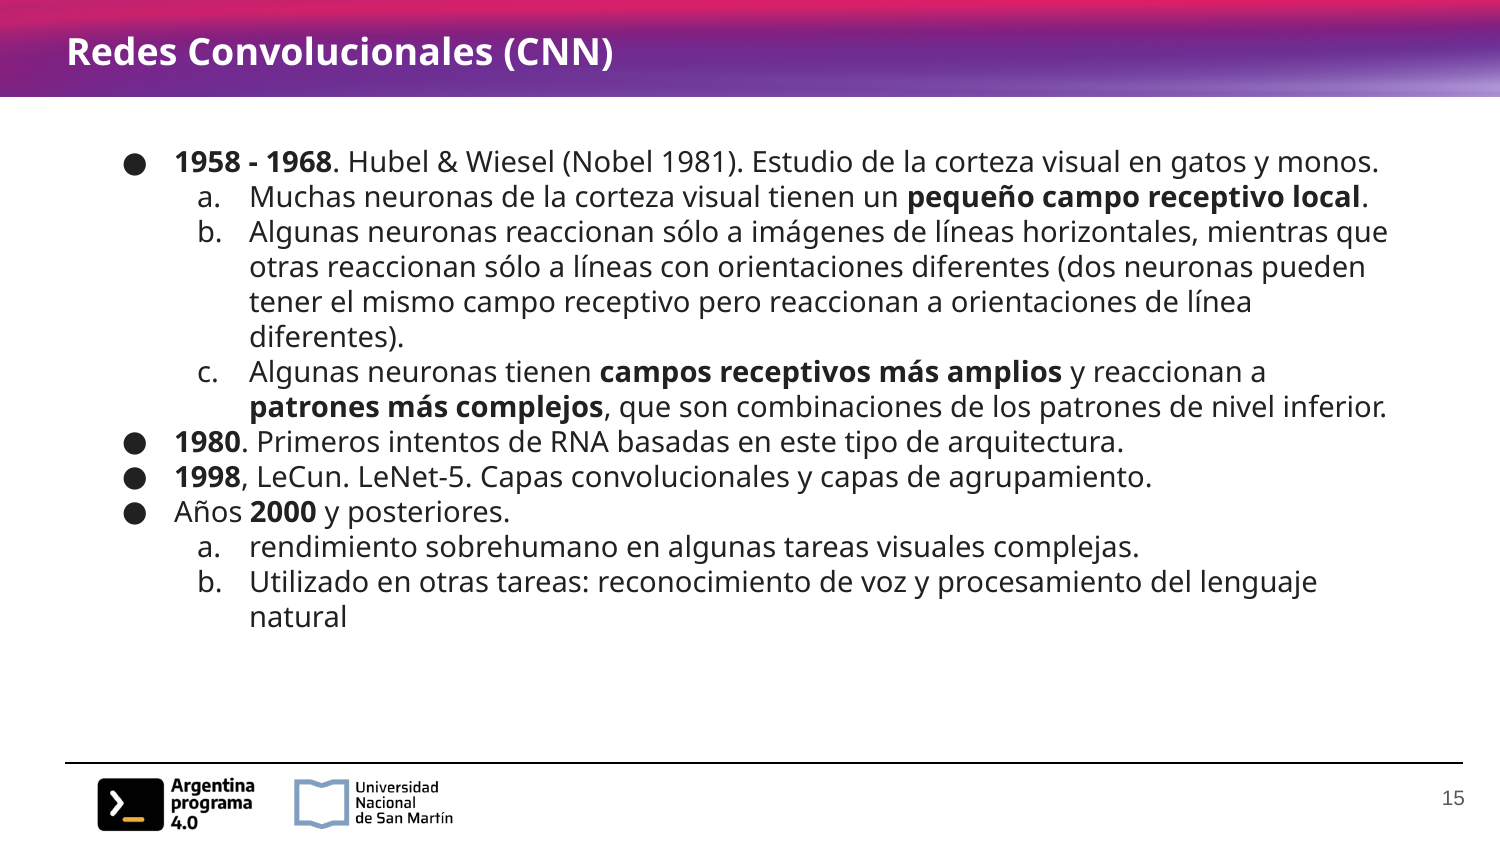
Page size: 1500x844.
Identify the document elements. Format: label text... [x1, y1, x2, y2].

text_box 1958 - 1968. Hubel & Wiesel (Nobel 1981). Estudio de la corteza visual en gatos y monos. Muchas neuronas de la corteza visual tienen un pequeño campo receptivo local. Algunas neuronas reaccionan sólo a imágenes de líneas horizontales, mientras que otras reaccionan sólo a líneas con orientaciones diferentes (dos neuronas pueden tener el mismo campo receptivo pero reaccionan a orientaciones de línea diferentes). Algunas neuronas tienen campos receptivos más amplios y reaccionan a patrones más complejos, que son combinaciones de los patrones de nivel inferior. 1980. Primeros intentos de RNA basadas en este tipo de arquitectura. 1998, LeCun. LeNet-5. Capas convolucionales y capas de agrupamiento. Años 2000 y posteriores. rendimiento sobrehumano en algunas tareas visuales complejas. Utilizado en otras tareas: reconocimiento de voz y procesamiento del lenguaje natural [99, 143, 1399, 668]
picture [0, 0, 1500, 97]
title Redes Convolucionales (CNN) [51, 12, 1449, 88]
picture [82, 764, 273, 838]
picture [277, 767, 478, 841]
slide_number ‹#› [1389, 764, 1480, 830]
